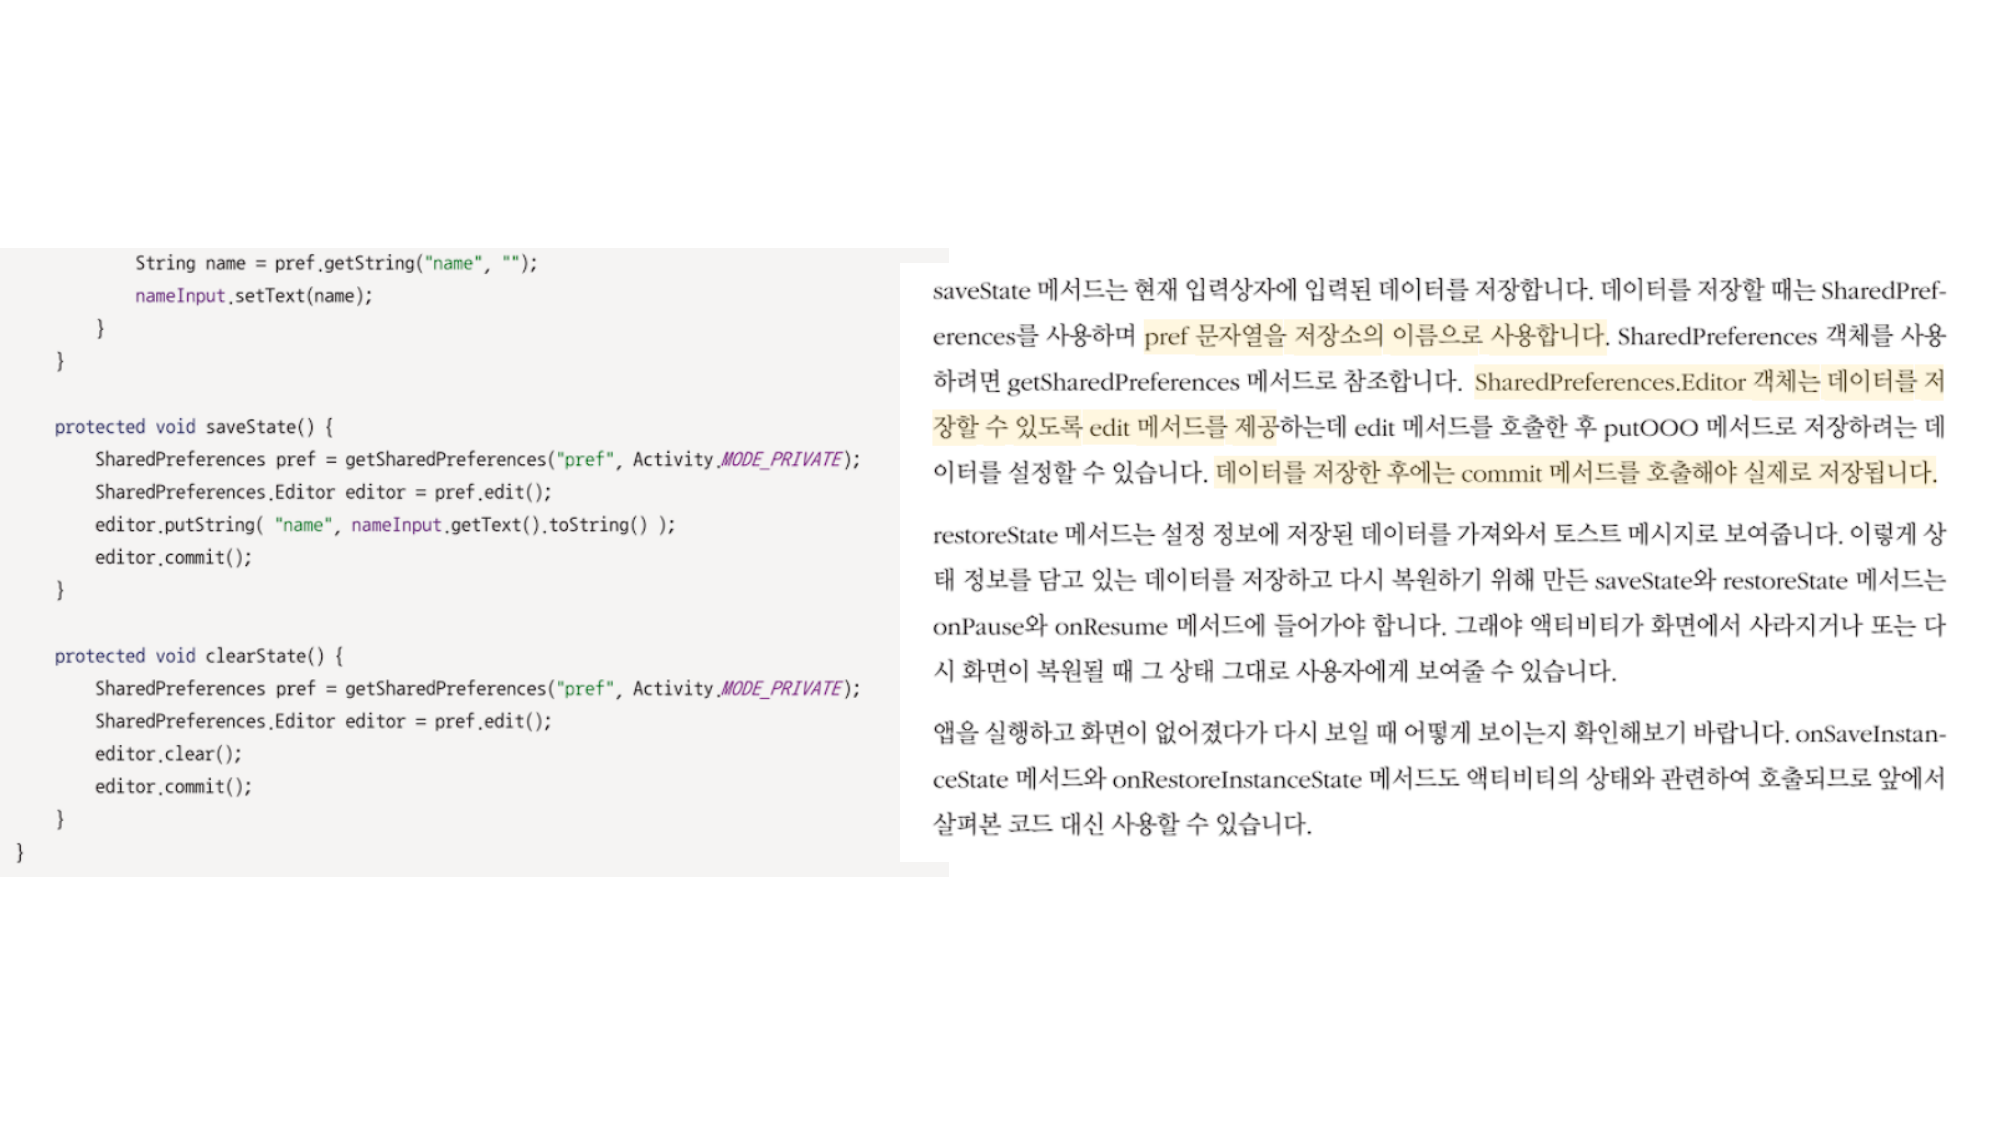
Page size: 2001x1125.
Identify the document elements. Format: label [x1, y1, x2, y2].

picture [0, 248, 1985, 877]
